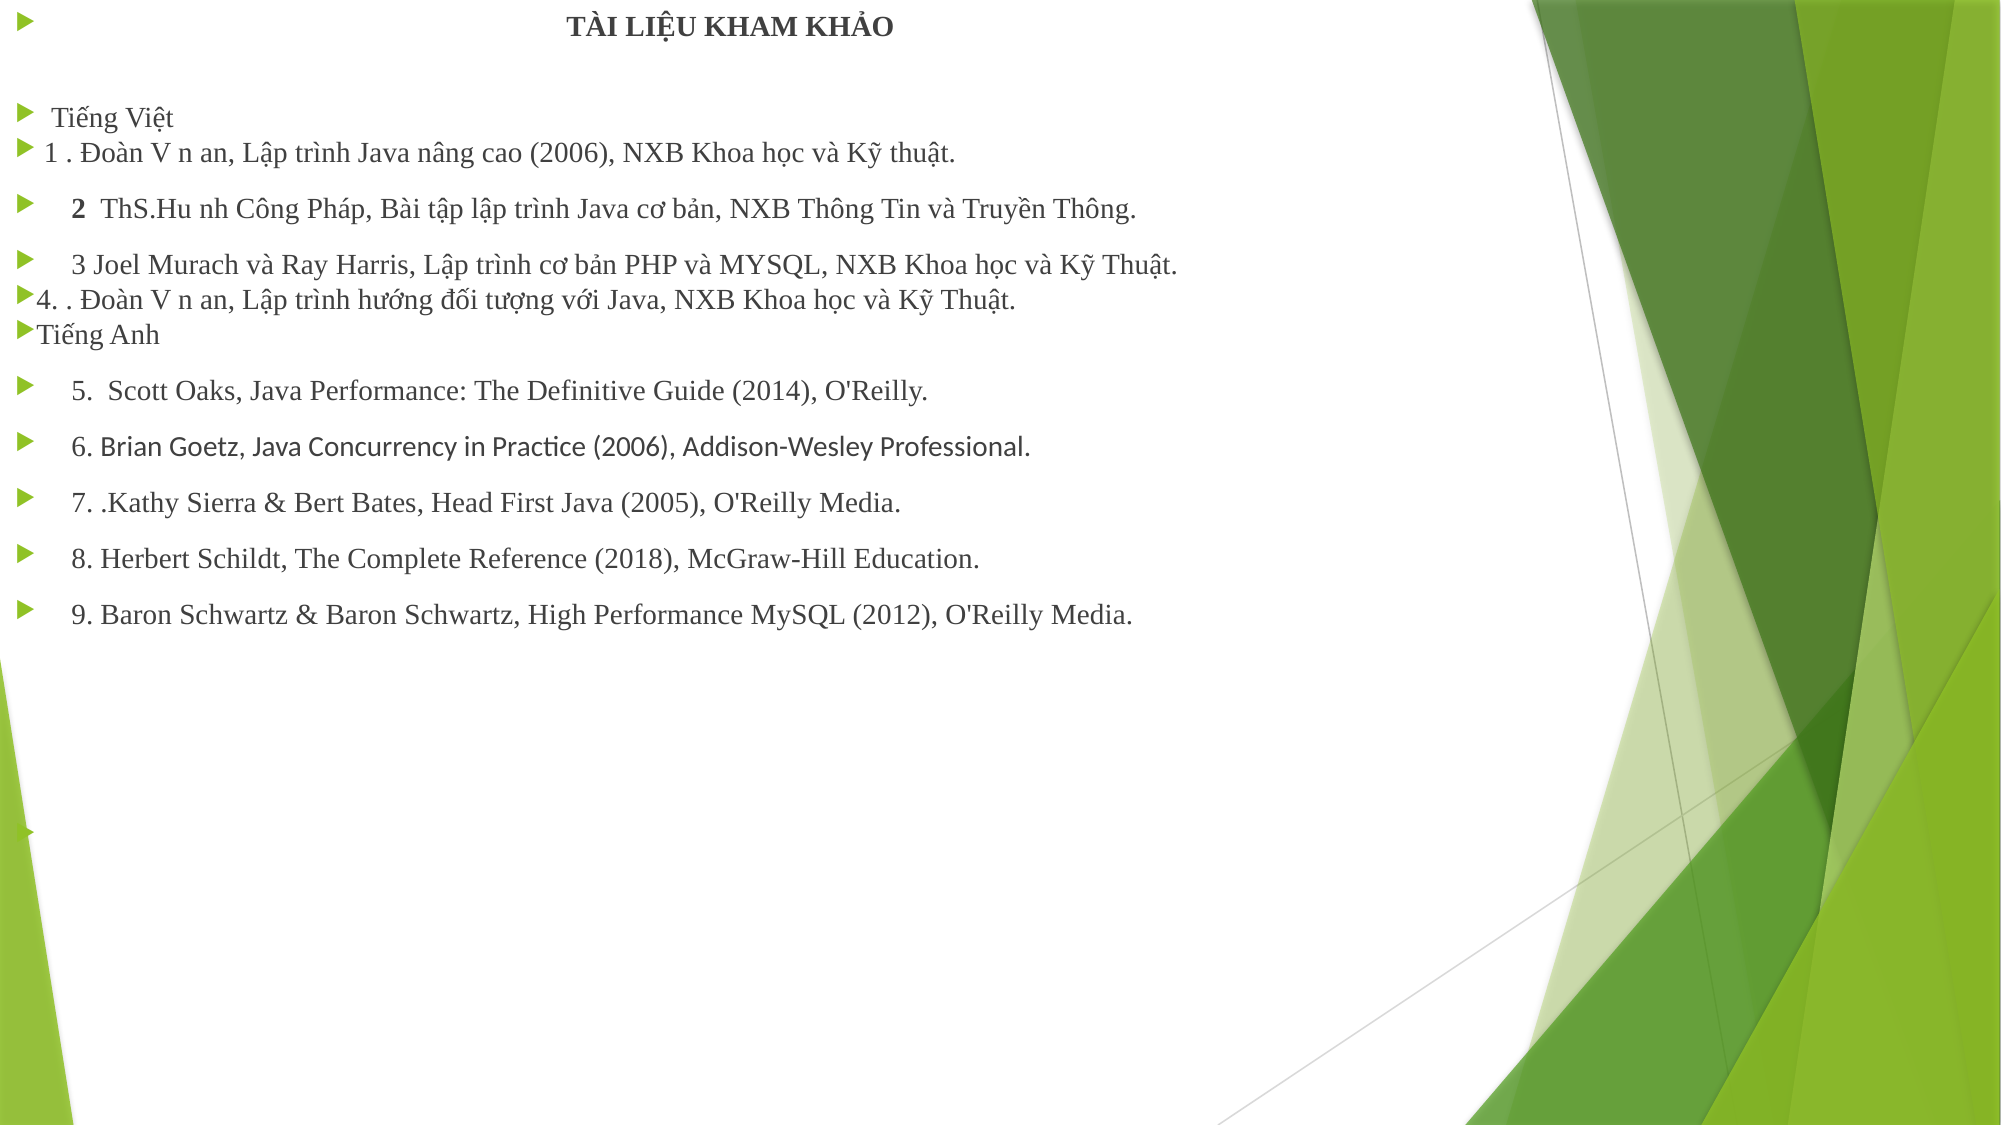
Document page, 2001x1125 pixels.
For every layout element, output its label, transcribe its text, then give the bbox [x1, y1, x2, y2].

list TÀI LIỆU KHAM KHẢO Tiếng Việt 1 . Đoàn V n an, Lập trình Java nâng cao (2006), NXB Khoa học và Kỹ thuật. 2 ThS.Hu nh Công Pháp, Bài tập lập trình Java cơ bản, NXB Thông Tin và Truyền Thông. 3 Joel Murach và Ray Harris, Lập trình cơ bản PHP và MYSQL, NXB Khoa học và Kỹ Thuật. 4. . Đoàn V n an, Lập trình hướng đối tượng với Java, NXB Khoa học và Kỹ Thuật. Tiếng Anh 5. Scott Oaks, Java Performance: The Definitive Guide (2014), O'Reilly. 6. Brian Goetz, Java Concurrency in Practice (2006), Addison-Wesley Professional. 7. .Kathy Sierra & Bert Bates, Head First Java (2005), O'Reilly Media. 8. Herbert Schildt, The Complete Reference (2018), McGraw-Hill Education. 9. Baron Schwartz & Baron Schwartz, High Performance MySQL (2012), O'Reilly Media. [0, 0, 2000, 1125]
